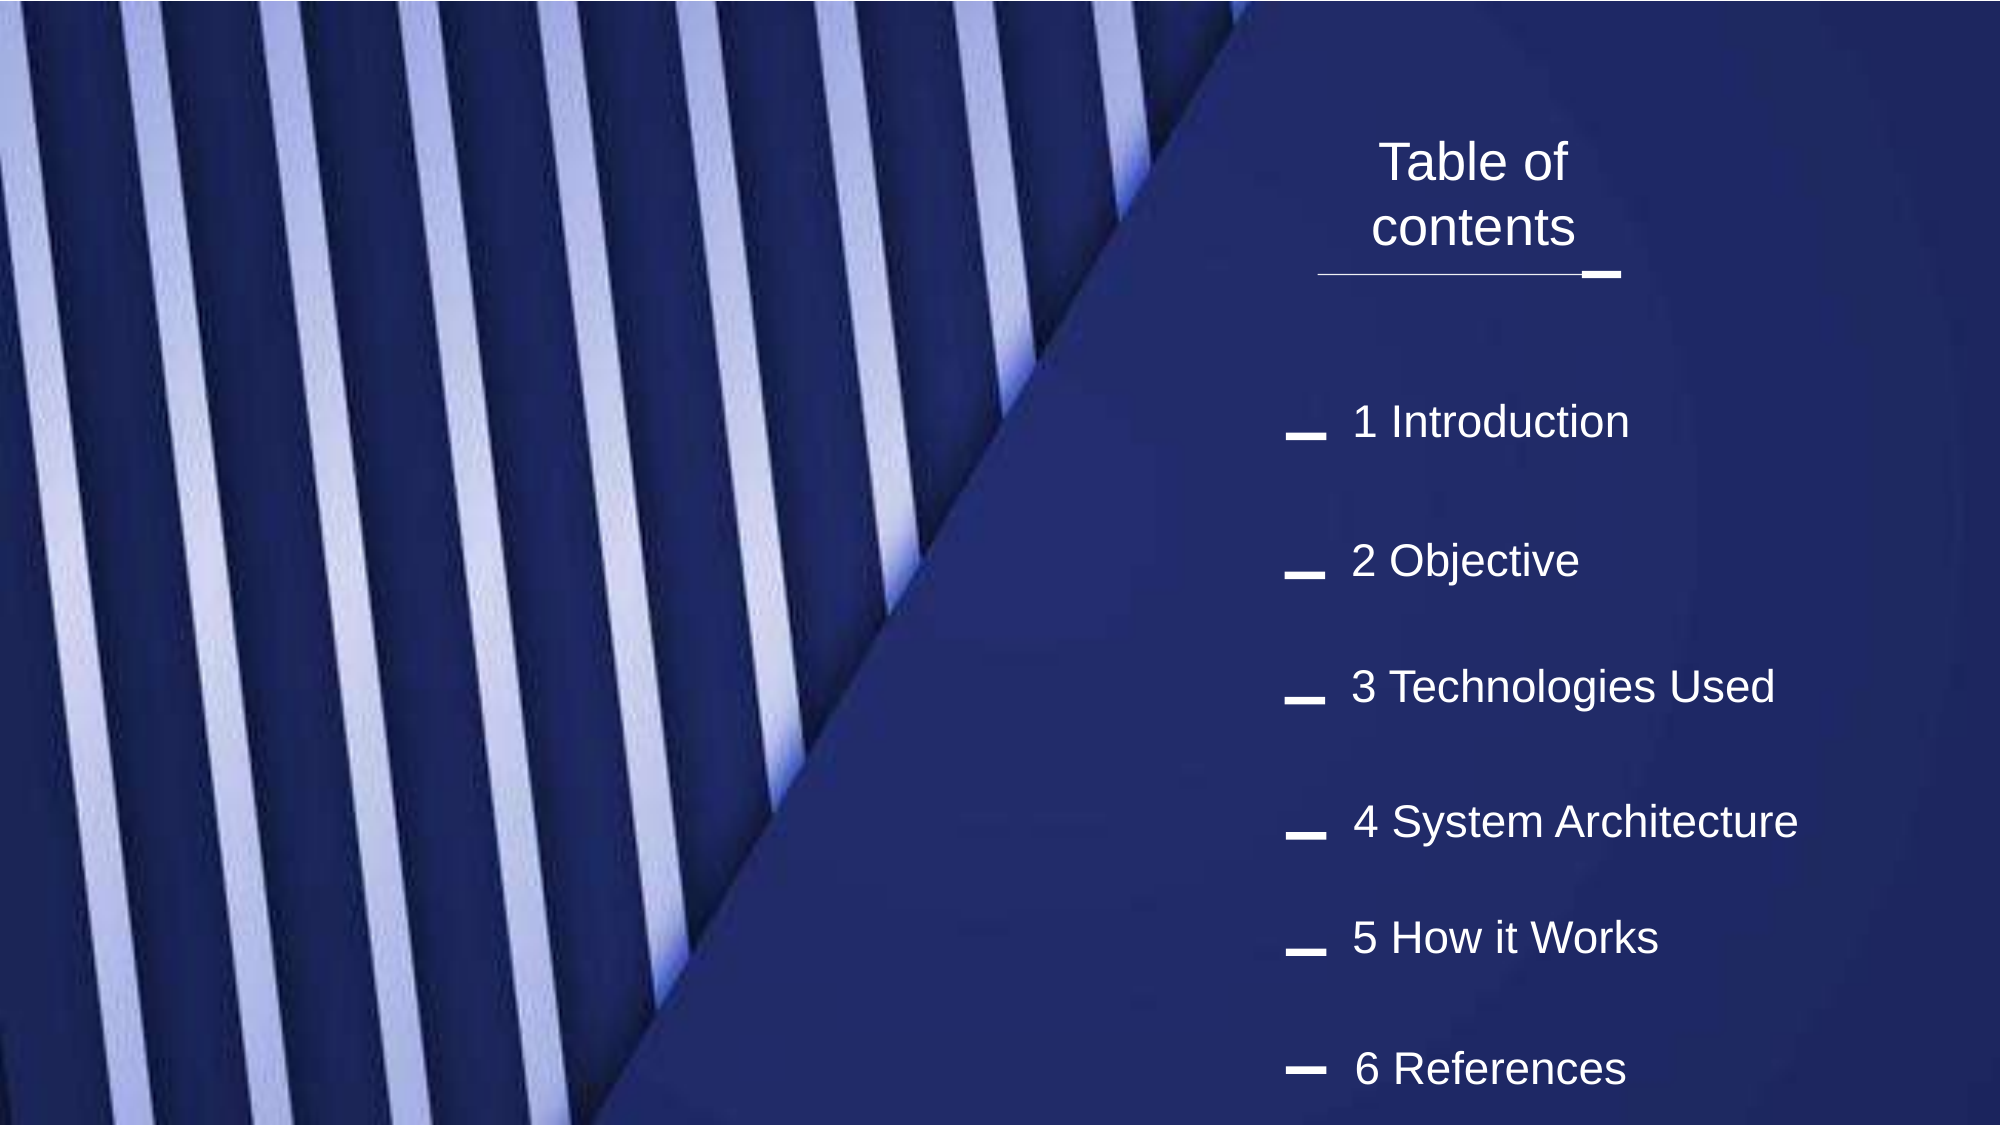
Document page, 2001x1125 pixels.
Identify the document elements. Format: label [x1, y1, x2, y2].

text_box [1284, 648, 1831, 719]
text_box [1284, 523, 1831, 594]
text_box [1317, 270, 1622, 279]
text_box [1285, 784, 1833, 855]
text_box [1285, 384, 1832, 455]
text_box [1285, 900, 1832, 971]
text_box [1285, 1031, 1834, 1102]
picture [0, 1, 2000, 1125]
